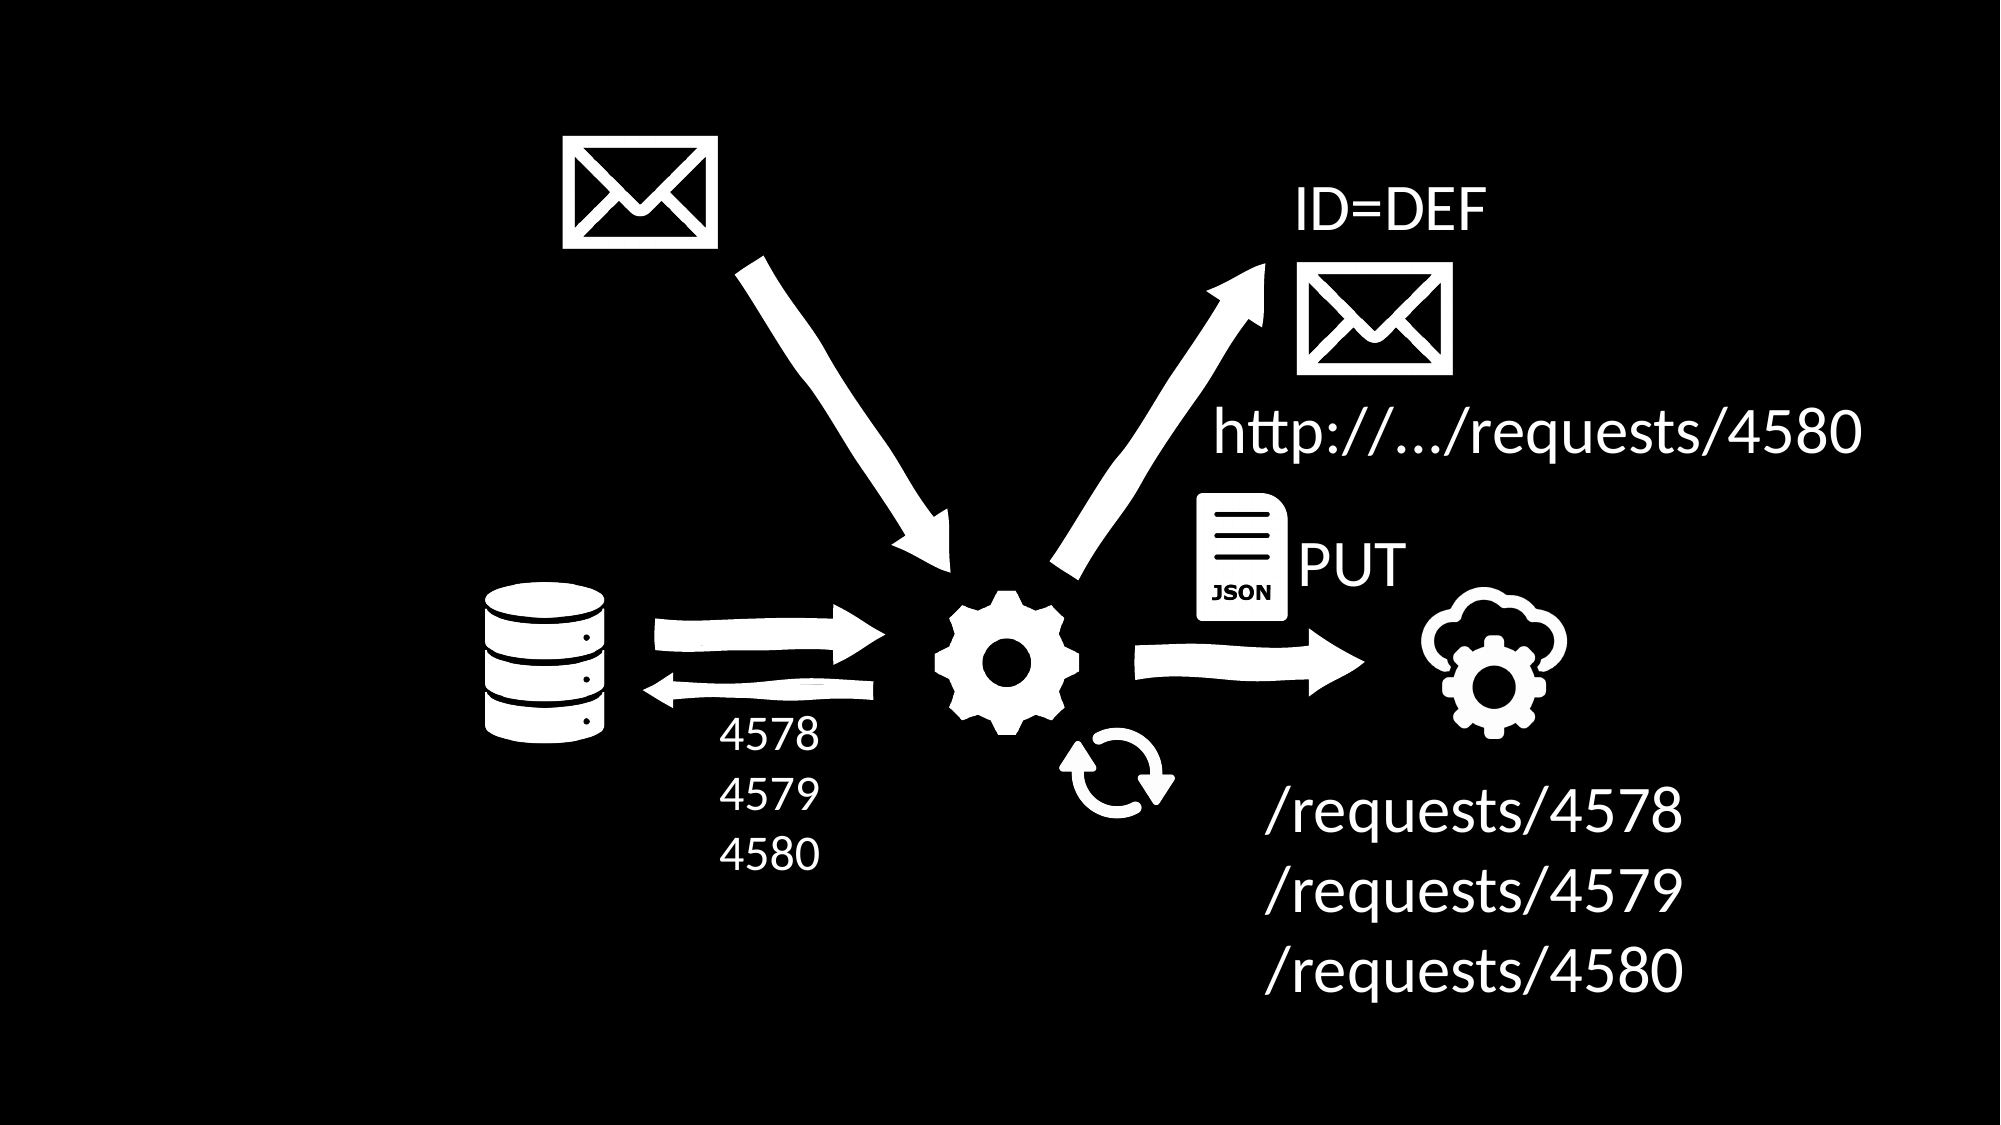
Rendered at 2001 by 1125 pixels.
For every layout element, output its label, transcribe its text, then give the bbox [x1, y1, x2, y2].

picture [444, 562, 645, 763]
text_box [0, 0, 2000, 1125]
picture [906, 562, 1178, 834]
picture [1281, 225, 1468, 412]
picture [1418, 587, 1571, 739]
text_box PUT [1318, 512, 1423, 608]
picture [1166, 481, 1318, 633]
picture [546, 99, 733, 285]
